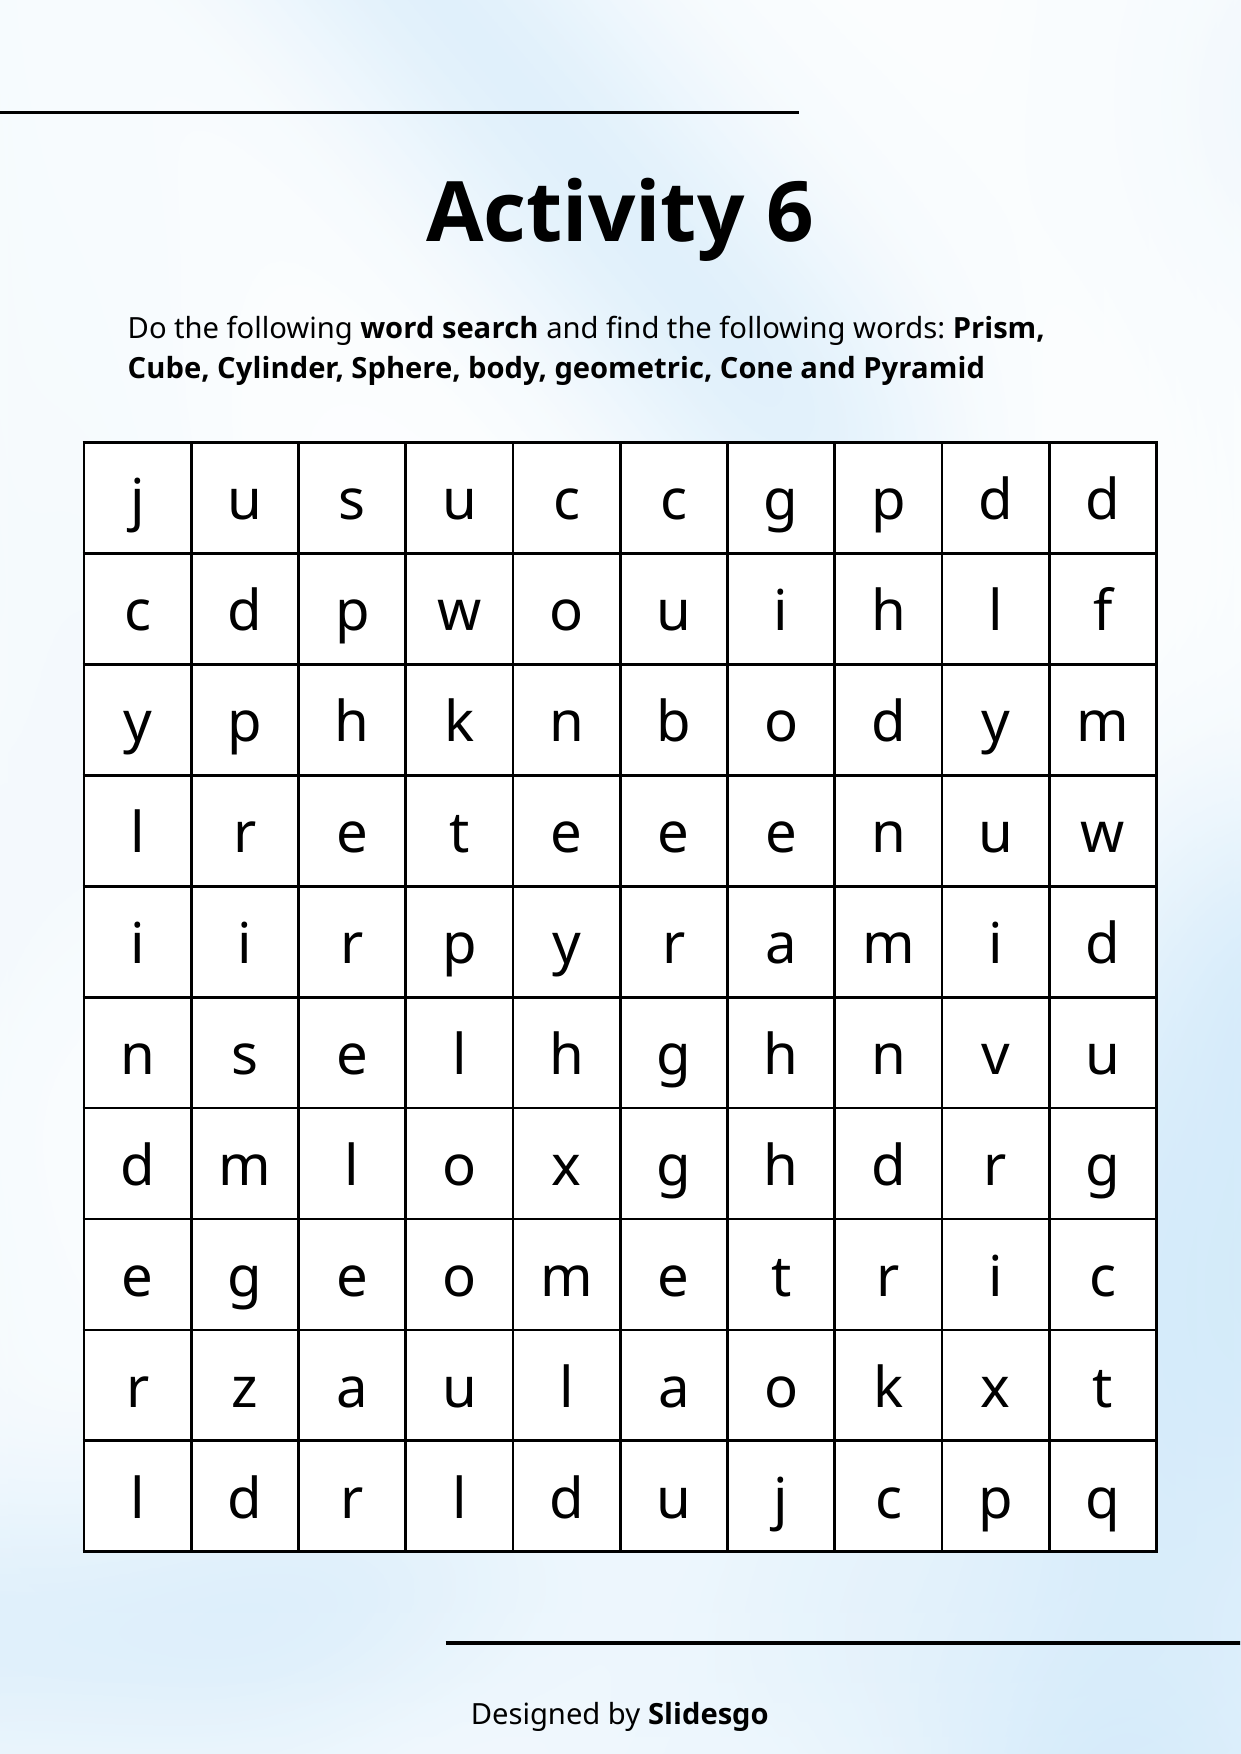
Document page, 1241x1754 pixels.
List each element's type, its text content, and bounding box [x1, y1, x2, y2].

table_cell h [729, 999, 833, 1107]
table_cell y [514, 888, 619, 996]
table_cell e [622, 777, 726, 885]
table_cell a [622, 1331, 726, 1439]
table_cell y [943, 666, 1048, 774]
table_cell p [407, 888, 512, 996]
table_cell d [836, 1109, 941, 1218]
table_cell k [836, 1331, 941, 1439]
table_cell i [729, 555, 833, 663]
table_header j [85, 444, 190, 552]
table_cell u [622, 555, 726, 663]
table_header u [193, 444, 297, 552]
table_cell r [622, 888, 726, 996]
table_cell d [514, 1442, 619, 1550]
table_cell k [407, 666, 512, 774]
table_cell i [943, 888, 1048, 996]
table_cell f [1051, 555, 1155, 663]
table_cell v [943, 999, 1048, 1107]
table_cell x [943, 1331, 1048, 1439]
table_cell e [622, 1220, 726, 1329]
title Activity 6 [83, 139, 1157, 283]
table_cell z [193, 1331, 297, 1439]
table_cell l [943, 555, 1048, 663]
table_cell b [622, 666, 726, 774]
table_cell y [85, 666, 190, 774]
table_cell l [300, 1109, 404, 1218]
table_cell i [85, 888, 190, 996]
table_header g [729, 444, 833, 552]
table_cell o [729, 1331, 833, 1439]
table_header u [407, 444, 512, 552]
table_cell u [1051, 999, 1155, 1107]
table_cell o [407, 1220, 512, 1329]
table_cell s [193, 999, 297, 1107]
table_cell i [193, 888, 297, 996]
table_cell t [407, 777, 512, 885]
table_cell r [943, 1109, 1048, 1218]
table_cell o [729, 666, 833, 774]
table_cell p [193, 666, 297, 774]
table_cell g [1051, 1109, 1155, 1218]
table_cell n [836, 777, 941, 885]
table_cell g [622, 1109, 726, 1218]
table_header d [943, 444, 1048, 552]
table_cell l [407, 1442, 512, 1550]
text_box Do the following word search and find the following words: Prism, Cube, Cylinder, Sphere, body, geometric, Cone and Pyramid [112, 289, 1127, 407]
table_cell g [622, 999, 726, 1107]
table_cell a [729, 888, 833, 996]
table_cell h [514, 999, 619, 1107]
table_cell e [300, 999, 404, 1107]
table_cell w [1051, 777, 1155, 885]
table_cell l [407, 999, 512, 1107]
table_cell e [300, 777, 404, 885]
table_header s [300, 444, 404, 552]
table_cell m [193, 1109, 297, 1218]
table_cell m [836, 888, 941, 996]
table_header c [622, 444, 726, 552]
table_cell r [300, 1442, 404, 1550]
table_cell t [1051, 1331, 1155, 1439]
table_cell d [1051, 888, 1155, 996]
table_cell i [943, 1220, 1048, 1329]
table_cell e [729, 777, 833, 885]
table_cell h [836, 555, 941, 663]
table_cell m [1051, 666, 1155, 774]
table_cell e [514, 777, 619, 885]
table_cell c [85, 555, 190, 663]
table_cell c [836, 1442, 941, 1550]
table_cell x [514, 1109, 619, 1218]
table_cell e [300, 1220, 404, 1329]
table_header d [1051, 444, 1155, 552]
table_cell d [193, 555, 297, 663]
table_cell r [836, 1220, 941, 1329]
table_cell d [836, 666, 941, 774]
table_cell r [85, 1331, 190, 1439]
table_cell d [85, 1109, 190, 1218]
table_cell e [85, 1220, 190, 1329]
table_cell o [514, 555, 619, 663]
table_cell h [300, 666, 404, 774]
table_cell l [85, 1442, 190, 1550]
table_cell g [193, 1220, 297, 1329]
table_cell n [85, 999, 190, 1107]
table_cell c [1051, 1220, 1155, 1329]
table_cell d [193, 1442, 297, 1550]
table_cell u [622, 1442, 726, 1550]
table_cell m [514, 1220, 619, 1329]
table_cell o [407, 1109, 512, 1218]
table_header c [514, 444, 619, 552]
table_cell n [836, 999, 941, 1107]
table_cell p [943, 1442, 1048, 1550]
table_cell h [729, 1109, 833, 1218]
table_cell p [300, 555, 404, 663]
table_cell l [514, 1331, 619, 1439]
table_cell u [407, 1331, 512, 1439]
table_cell t [729, 1220, 833, 1329]
table_cell a [300, 1331, 404, 1439]
table_cell r [193, 777, 297, 885]
table_cell j [729, 1442, 833, 1550]
table_cell w [407, 555, 512, 663]
text_box Designed by Slidesgo [83, 1690, 1157, 1736]
table_cell n [514, 666, 619, 774]
table_cell u [943, 777, 1048, 885]
table_header p [836, 444, 941, 552]
table_cell l [85, 777, 190, 885]
table_cell q [0, 0, 1241, 1754]
table_cell r [300, 888, 404, 996]
